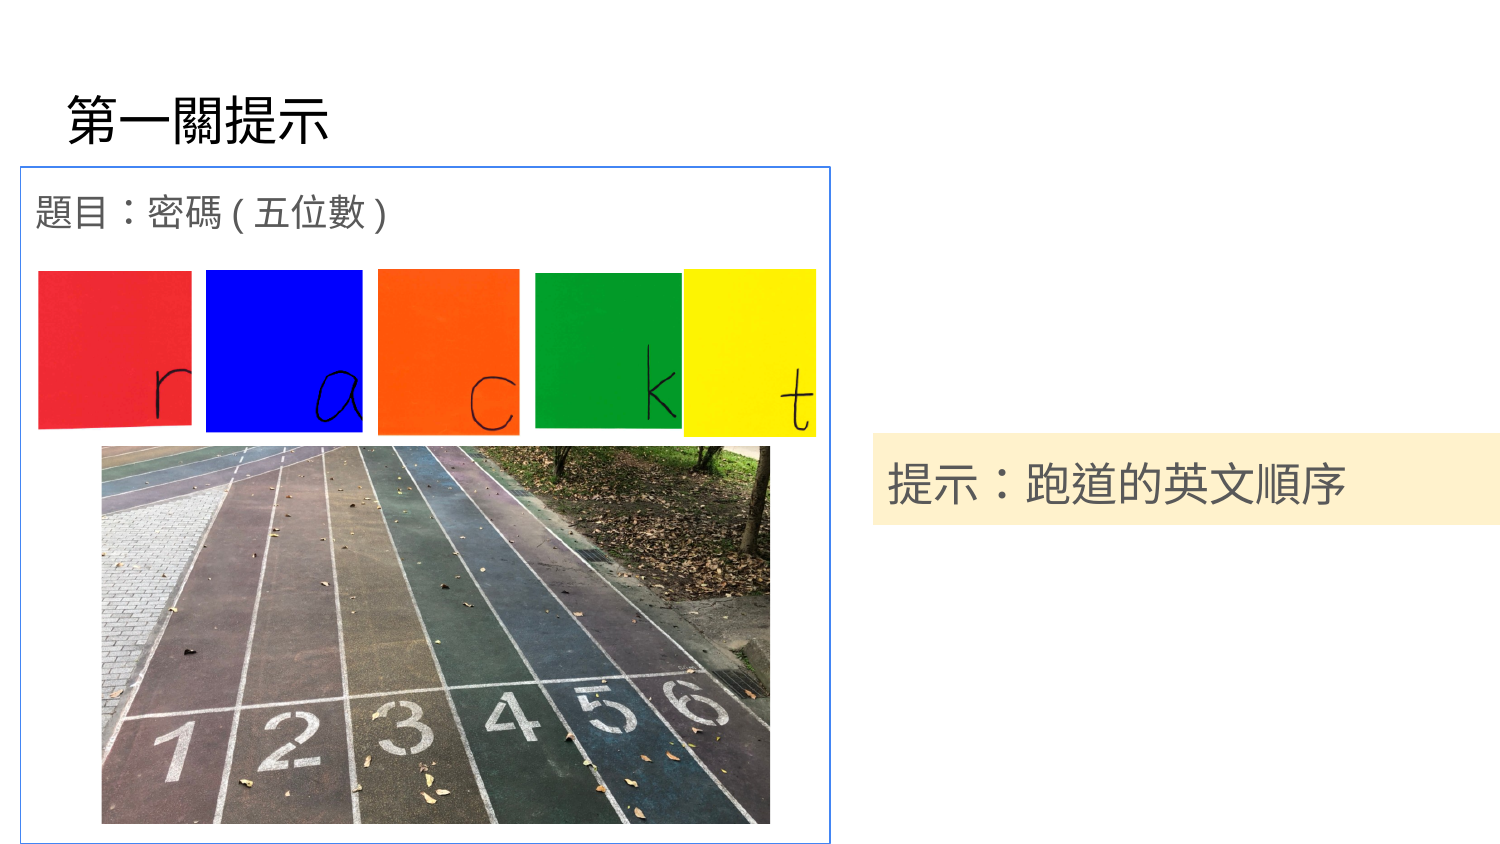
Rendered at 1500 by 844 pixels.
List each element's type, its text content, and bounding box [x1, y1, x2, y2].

text_box 題目：密碼(五位數) [20, 166, 831, 844]
text_box 第一關提示 [51, 72, 1449, 167]
picture [202, 269, 834, 437]
picture [32, 271, 198, 436]
picture [101, 445, 771, 824]
text_box 提示：跑道的英文順序 [872, 432, 1500, 527]
